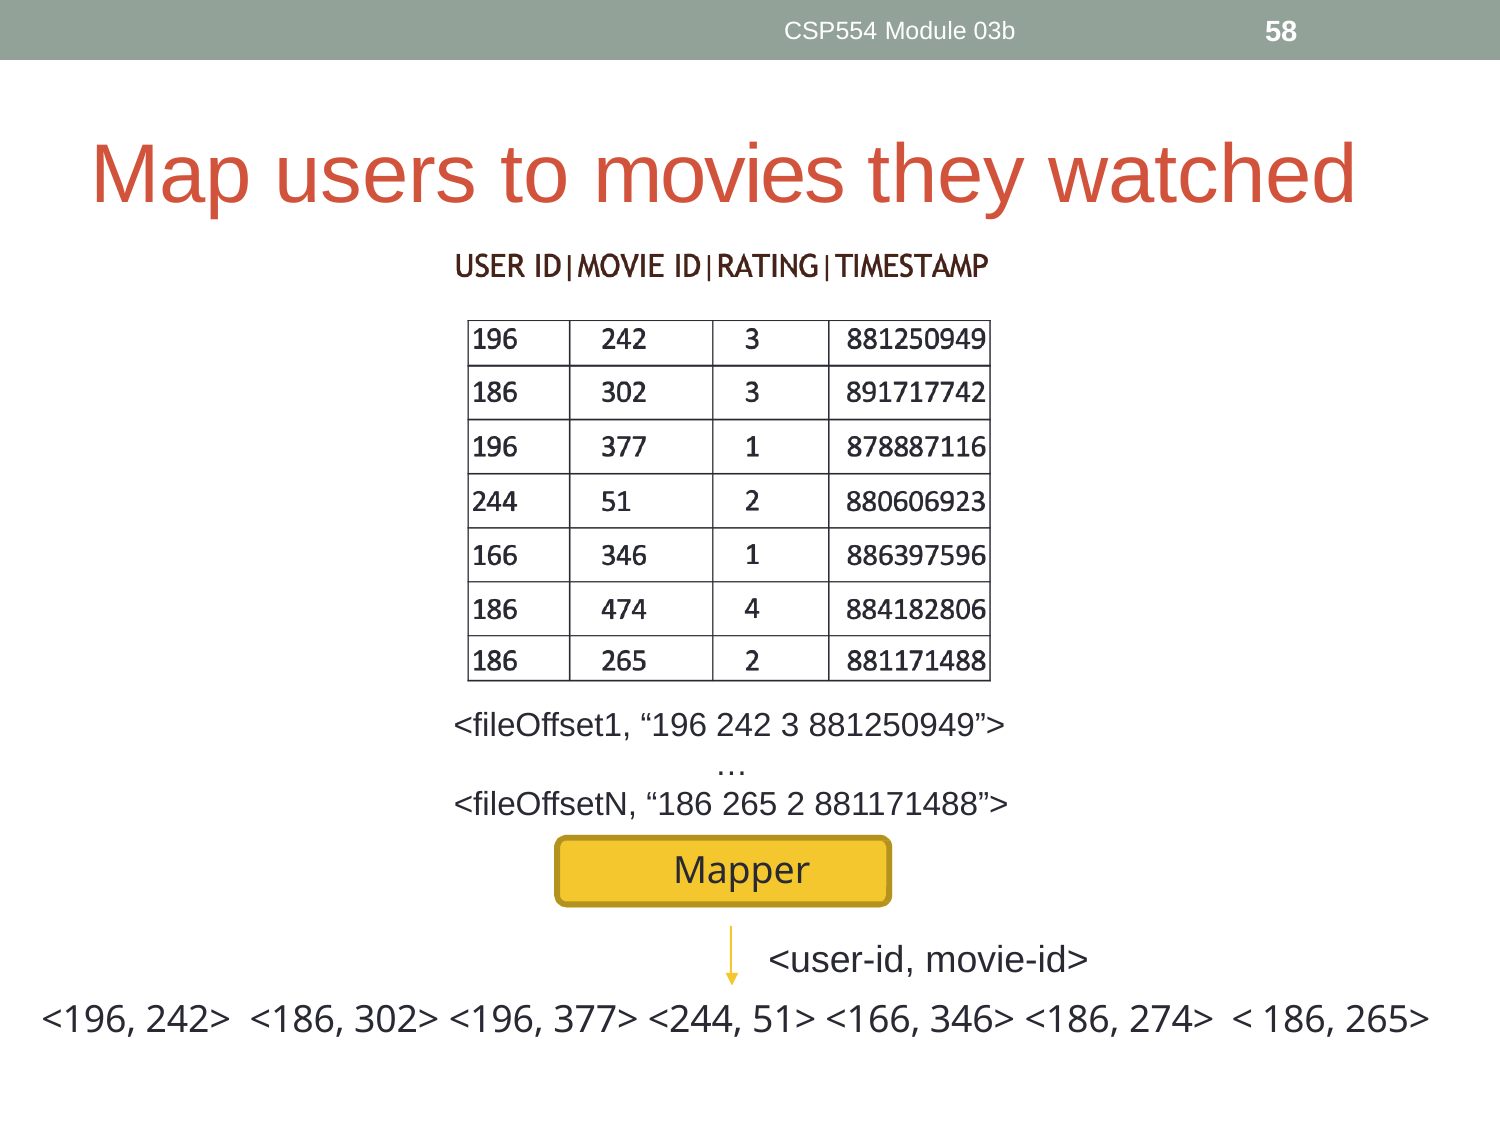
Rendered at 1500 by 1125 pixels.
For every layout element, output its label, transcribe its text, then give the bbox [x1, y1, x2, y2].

text_box <user-id, movie-id> [753, 928, 1104, 988]
picture [160, 235, 1191, 696]
text_box <fileOffset1, “196 242 3 881250949”> … <fileOffsetN, “186 265 2 881171488”> [438, 704, 1025, 830]
text_box Mapper <196, 242> <186, 302> <196, 377> <244, 51> <166, 346> <186, 274> <186, 265> [39, 843, 1500, 1040]
text_box [725, 925, 739, 986]
title Map users to movies they watched [75, 87, 1425, 250]
footer CSP554 Module 03b [562, 3, 1238, 57]
slide_number 58 [1250, 3, 1425, 57]
text_box [555, 834, 892, 843]
